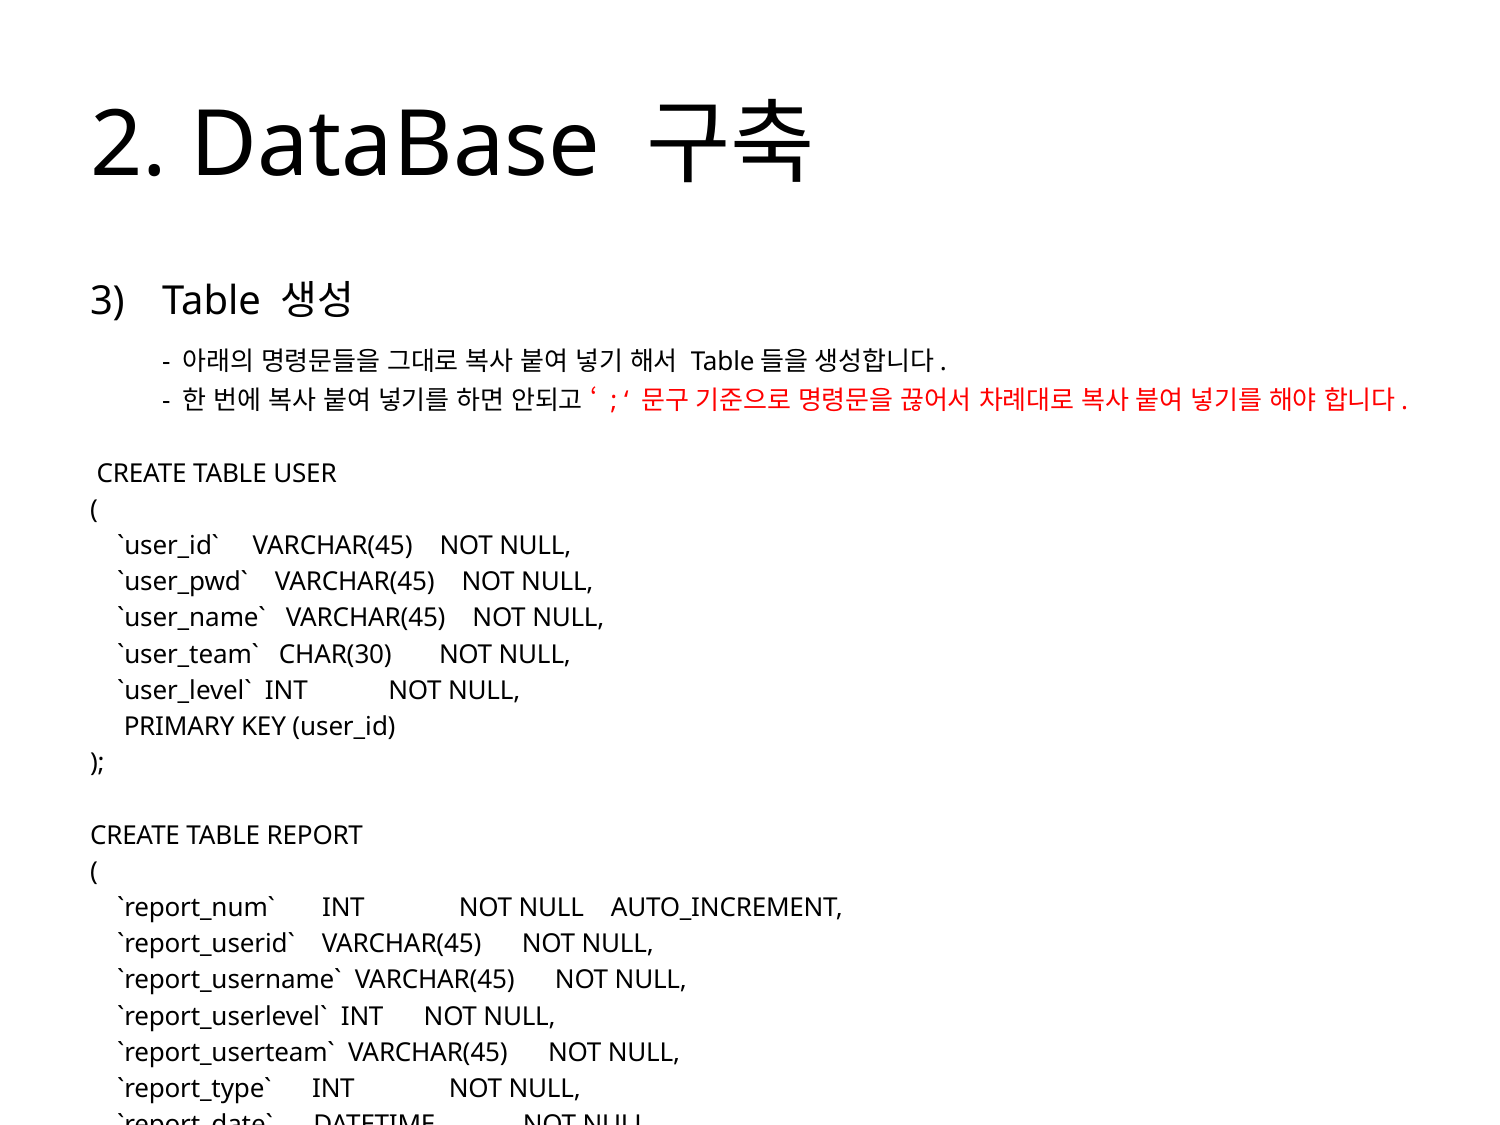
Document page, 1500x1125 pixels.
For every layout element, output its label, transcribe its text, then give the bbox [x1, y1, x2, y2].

title 2. DataBase 구축 [75, 45, 1425, 233]
list Table 생성 - 아래의 명령문들을 그대로 복사 붙여 넣기 해서 Table들을 생성합니다. - 한 번에 복사 붙여 넣기를 하면 안되고 ‘ ; ‘ 문구 기준으로 명령문을 끊어서 차례대로 복사 붙여 넣기를 해야 합니다. CREATE TABLE USER ( `user_id` VARCHAR(45) NOT NULL, `user_pwd` VARCHAR(45) NOT NULL, `user_name` VARCHAR(45) NOT NULL, `user_team` CHAR(30) NOT NULL, `user_level` INT NOT NULL, PRIMARY KEY (user_id) ); CREATE TABLE REPORT ( `report_num` INT NOT NULL AUTO_INCREMENT, `report_userid` VARCHAR(45) NOT NULL, `report_username` VARCHAR(45) NOT NULL, `report_userlevel` INT NOT NULL, `report_userteam` VARCHAR(45) NOT NULL, `report_type` INT NOT NULL, `report_date` DATETIME NOT NULL, `report_text` VARCHAR(3000) NULL, PRIMARY KEY (report_num) ); CREATE TABLE NOTE ( `note_num` INT NOT NULL AUTO_INCREMENT, `note_date` DATETIME NOT NULL, `note_userid` VARCHAR(45) NOT NULL, `note_username` VARCHAR(45) NOT NULL, `note_text` VARCHAR(1000) NULL, `note_imagepath1` VARCHAR(500) NULL, `note_imagepath2` VARCHAR(500) NULL, `note_imagepath3` VARCHAR(500) NULL, `note_imagepath4` VARCHAR(500) NULL, `note_imagepath5` VARCHAR(500) NULL, `note_imagepath6` VARCHAR(500) NULL, `note_imagepath7` VARCHAR(500) NULL, `note_imagepath8` VARCHAR(500) NULL, `note_imagepath9` VARCHAR(500) NULL, `note_imagepath10` VARCHAR(500) NULL, `note_imagetext1` VARCHAR(1000) NULL, `note_imagetext2` VARCHAR(1000) NULL, `note_imagetext3` VARCHAR(1000) NULL, `note_imagetext4` VARCHAR(1000) NULL, `note_imagetext5` VARCHAR(1000) NULL, `note_imagetext6` VARCHAR(1000) NULL, `note_imagetext7` VARCHAR(1000) NULL, `note_imagetext8` VARCHAR(1000) NULL, `note_imagetext9` VARCHAR(1000) NULL, `note_imagetext10` VARCHAR(1000) NULL, PRIMARY KEY (note_num) ); CREATE TABLE NOTICE_BOARD ( `notice_num` INT NOT NULL AUTO_INCREMENT, `notice_userid` VARCHAR(45) NOT NULL, `notice_username` VARCHAR(45) NOT NULL, `notice_userlevel` INT NOT NULL, `notice_type` VARCHAR(45) NOT NULL, `notice_title` VARCHAR(500) NOT NULL, `notice_date` DATETIME NOT NULL, `notice_reviewcount` INT NOT NULL, `notice_commentcount` INT NOT NULL, `notice_content` VARCHAR(1000) NOT NULL, `notice_filepath1` VARCHAR(500) NULL, `notice_filepath2` VARCHAR(500) NULL, `notice_filepath3` VARCHAR(500) NULL, `notice_filepath4` VARCHAR(500) NULL, `notice_filepath5` VARCHAR(500) NULL, `notice_filepath6` VARCHAR(500) NULL, `notice_filepath7` VARCHAR(500) NULL, `notice_filepath8` VARCHAR(500) NULL, `notice_filepath9` VARCHAR(500) NULL, `notice_filepath10` VARCHAR(500) NULL, `notice_orgfilename1` VARCHAR(500) NULL, `notice_orgfilename2` VARCHAR(500) NULL, `notice_orgfilename3` VARCHAR(500) NULL, `notice_orgfilename4` VARCHAR(500) NULL, `notice_orgfilename5` VARCHAR(500) NULL, `notice_orgfilename6` VARCHAR(500) NULL, `notice_orgfilename7` VARCHAR(500) NULL, `notice_orgfilename8` VARCHAR(500) NULL, `notice_orgfilename9` VARCHAR(500) NULL, `notice_orgfilename10` VARCHAR(500) NULL, PRIMARY KEY (notice_num) ); CREATE TABLE NOTICE_BOARD_COMMENT ( `comment_num` INT NOT NULL AUTO_INCREMENT, `notice_num` INT NOT NULL, `comment_userid` VARCHAR(45) NOT NULL, `comment_username` VARCHAR(45) NOT NULL, `comment_userlevel` INT NOT NULL, `comment_date` DATETIME NOT NULL, `comment_text` VARCHAR(500) NOT NULL, PRIMARY KEY (comment_num) ); ALTER TABLE NOTICE_BOARD_COMMENT ADD CONSTRAINT FK_NOTICE_BOARD_COMMENT_notice_num_NOTICE_BOARD_notice_num FOREIGN KEY (notice_num) REFERENCES NOTICE_BOARD (notice_num) ON DELETE CASCADE ON UPDATE RESTRICT; CREATE TABLE NOTICE_BOARD_REPLY ( `reply_num` INT NOT NULL AUTO_INCREMENT, `comment_num` INT NOT NULL, `reply_userid` VARCHAR(45) NOT NULL, `reply_username` VARCHAR(45) NOT NULL, `reply_userlevel` INT NOT NULL, `reply_date` DATETIME NOT NULL, `reply_text` VARCHAR(500) NOT NULL, PRIMARY KEY (reply_num) ); ALTER TABLE NOTICE_BOARD_REPLY ADD CONSTRAINT FK_NOTICE_BOARD_REPLY_comment_num_NOTICE_BOARD_COMMENT_comment_n FOREIGN KEY (comment_num) REFERENCES NOTICE_BOARD_COMMENT (comment_num) ON DELETE CASCADE ON UPDATE RESTRICT; CREATE TABLE NOTICE_BOARD_NOTIFICATION ( `notification_num` INT NOT NULL AUTO_INCREMENT, `notification_userid` VARCHAR(45) NOT NULL, `notification_alarm` INT NOT NULL, PRIMARY KEY (notification_num) ); CREATE TABLE MESSAGE ( `message_num` INT NOT NULL AUTO_INCREMENT, `message_userid` VARCHAR(45) NOT NULL, `message_username` VARCHAR(45) NOT NULL, `message_title` VARCHAR(500) NOT NULL, `message_date` DATETIME NOT NULL, `message_check` INT NOT NULL, `message_content` VARCHAR(1000) NOT NULL, `message_filepath1` VARCHAR(500) NULL, `message_filepath2` VARCHAR(500) NULL, `message_filepath3` VARCHAR(500) NULL, `message_filepath4` VARCHAR(500) NULL, `message_filepath5` VARCHAR(500) NULL, `message_filepath6` VARCHAR(500) NULL, `message_filepath7` VARCHAR(500) NULL, `message_filepath8` VARCHAR(500) NULL, `message_filepath9` VARCHAR(500) NULL, `message_filepath10` VARCHAR(500) NULL, `message_orgfilename1` VARCHAR(500) NULL, `message_orgfilename2` VARCHAR(500) NULL, `message_orgfilename3` VARCHAR(500) NULL, `message_orgfilename4` VARCHAR(500) NULL, `message_orgfilename5` VARCHAR(500) NULL, `message_orgfilename6` VARCHAR(500) NULL, `message_orgfilename7` VARCHAR(500) NULL, `message_orgfilename8` VARCHAR(500) NULL, `message_orgfilename9` VARCHAR(500) NULL, `message_orgfilename10` VARCHAR(500) NULL, PRIMARY KEY (message_num) ); CREATE TABLE MESSAGE_RECEIVER ( `receiver_num` INT NOT NULL AUTO_INCREMENT, `message_num` INT NOT NULL, `receiver_senderid` VARCHAR(45) NOT NULL, `receiver_sendername` VARCHAR(45) NOT NULL, `receiver_userid` VARCHAR(45) NOT NULL, `receiver_username` VARCHAR(45) NOT NULL, `receiver_check` INT NOT NULL, PRIMARY KEY (receiver_num) ); ALTER TABLE MESSAGE_RECEIVER ADD CONSTRAINT FK_MESSAGE_RECEIVER_message_num_MESSAGE_message_num FOREIGN KEY (message_num) REFERENCES MESSAGE (message_num) ON DELETE CASCADE ON UPDATE RESTRICT; [75, 267, 1425, 1125]
